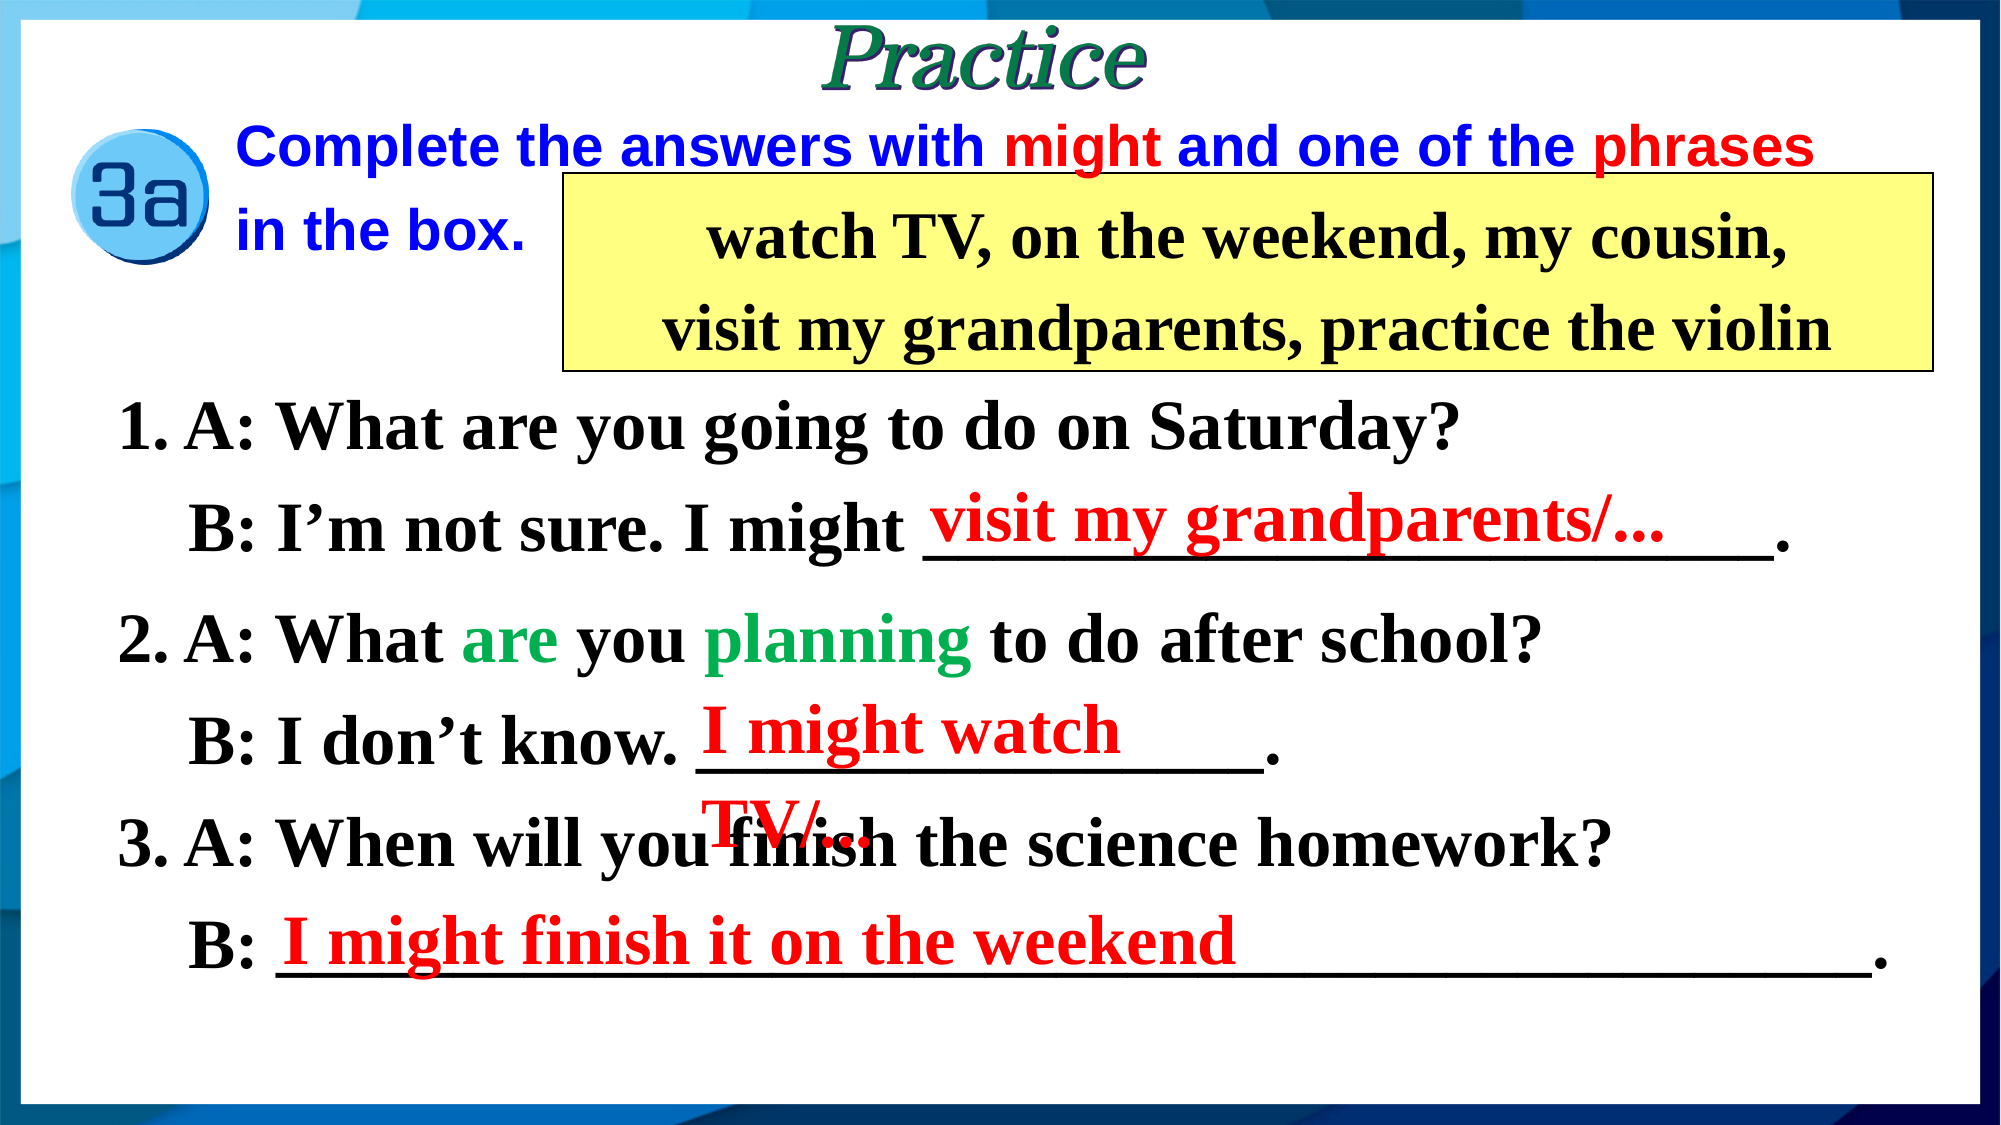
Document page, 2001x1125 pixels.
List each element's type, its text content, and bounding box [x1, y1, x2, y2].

text_box 2. A: What are you planning to do after school? B: I don’t know. ________________. 3. A: When will you finish the science homework? B: _____________________________________________. [102, 567, 1910, 990]
picture [0, 0, 2001, 1125]
text_box visit my grandparents/... [915, 446, 1745, 564]
text_box I might watch TV/... [687, 667, 1325, 869]
text_box Complete the answers with might and one of the phrases in the box. [220, 90, 1886, 268]
text_box watch TV, on the weekend, my cousin, visit my grandparents, practice the violin [562, 172, 1934, 372]
text_box I might finish it on the weekend [267, 869, 1916, 987]
text_box 1. A: What are you going to do on Saturday? B: I’m not sure. I might ________________________. [102, 354, 1875, 567]
